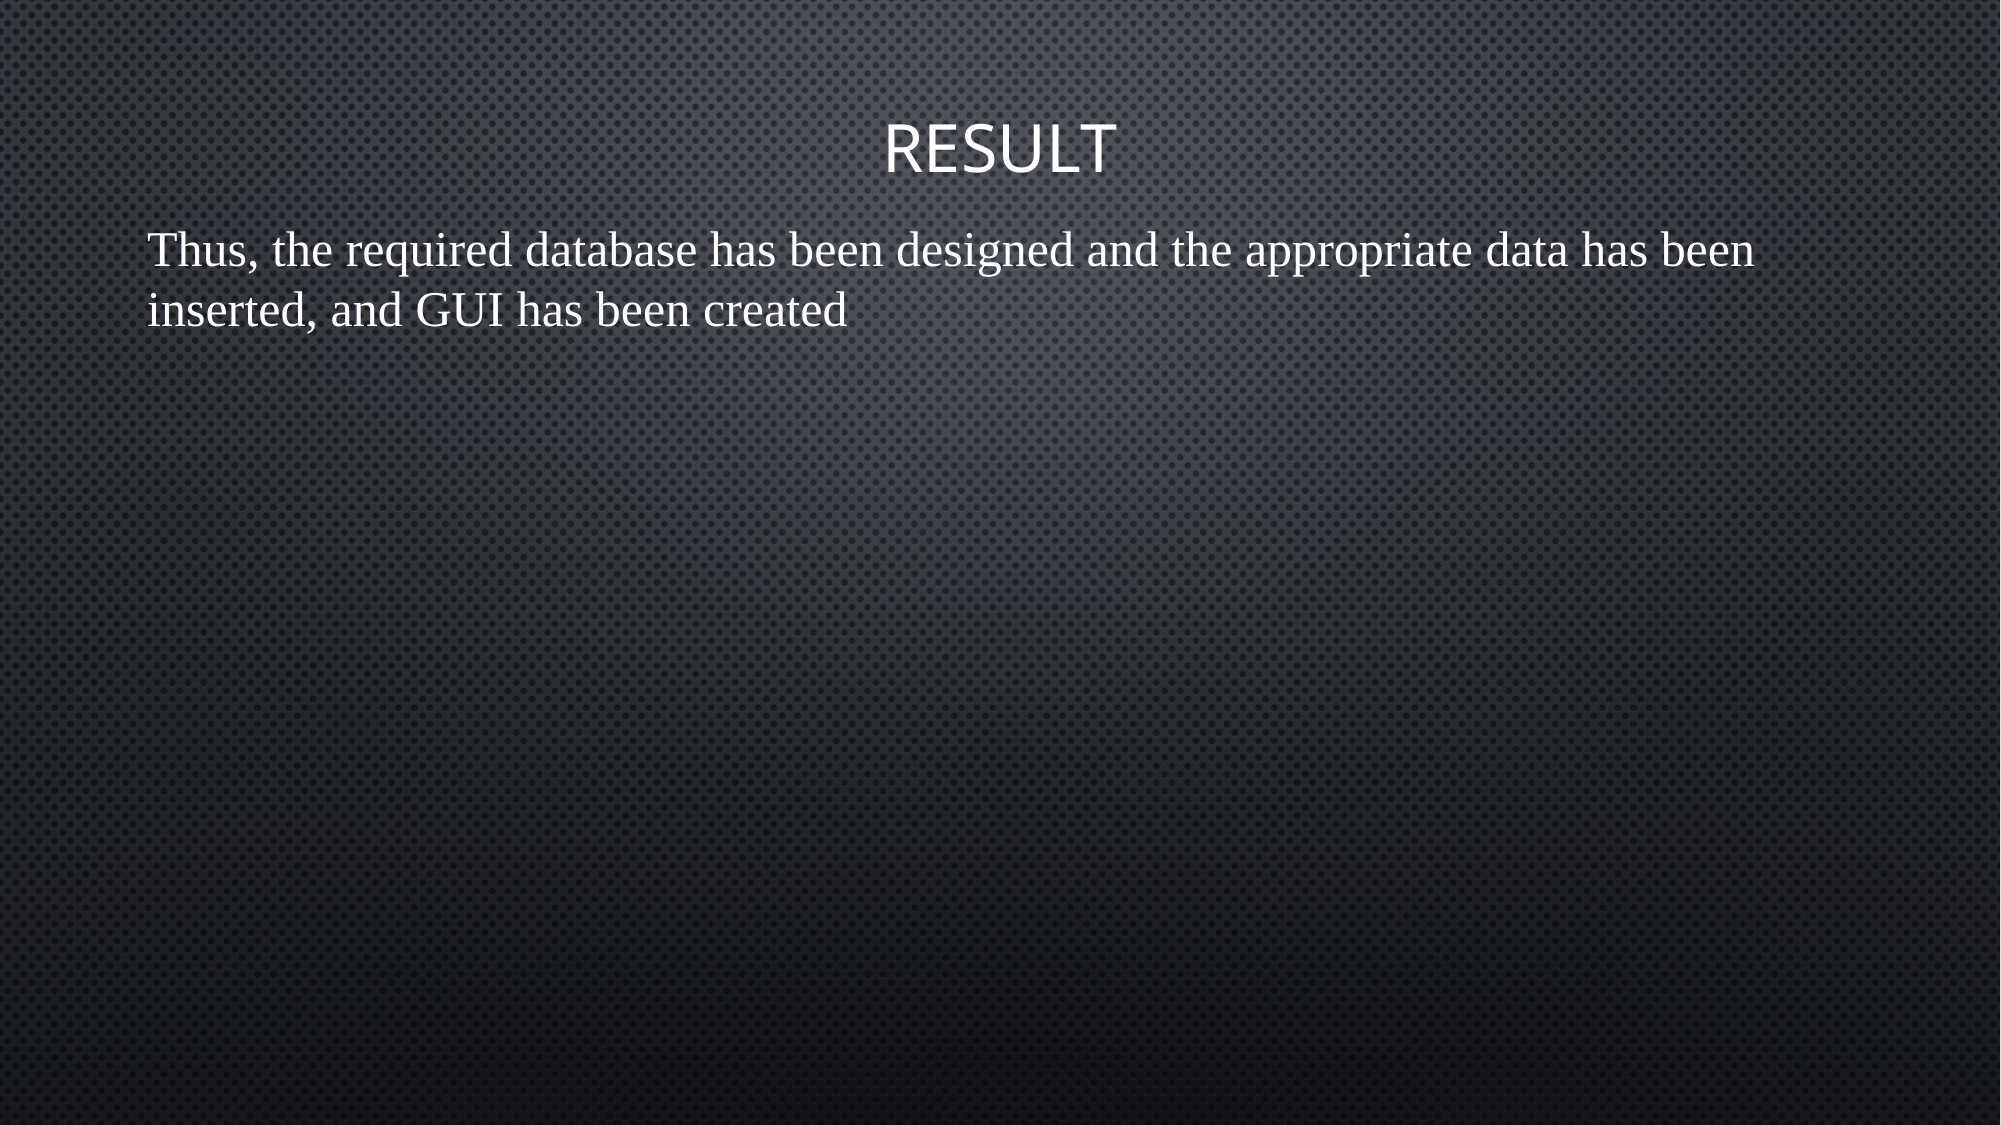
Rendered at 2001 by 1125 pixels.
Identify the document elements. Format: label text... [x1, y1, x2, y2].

title result [187, 23, 1813, 208]
text_box Thus, the required database has been designed and the appropriate data has been inserted, and GUI has been created [117, 208, 1918, 344]
